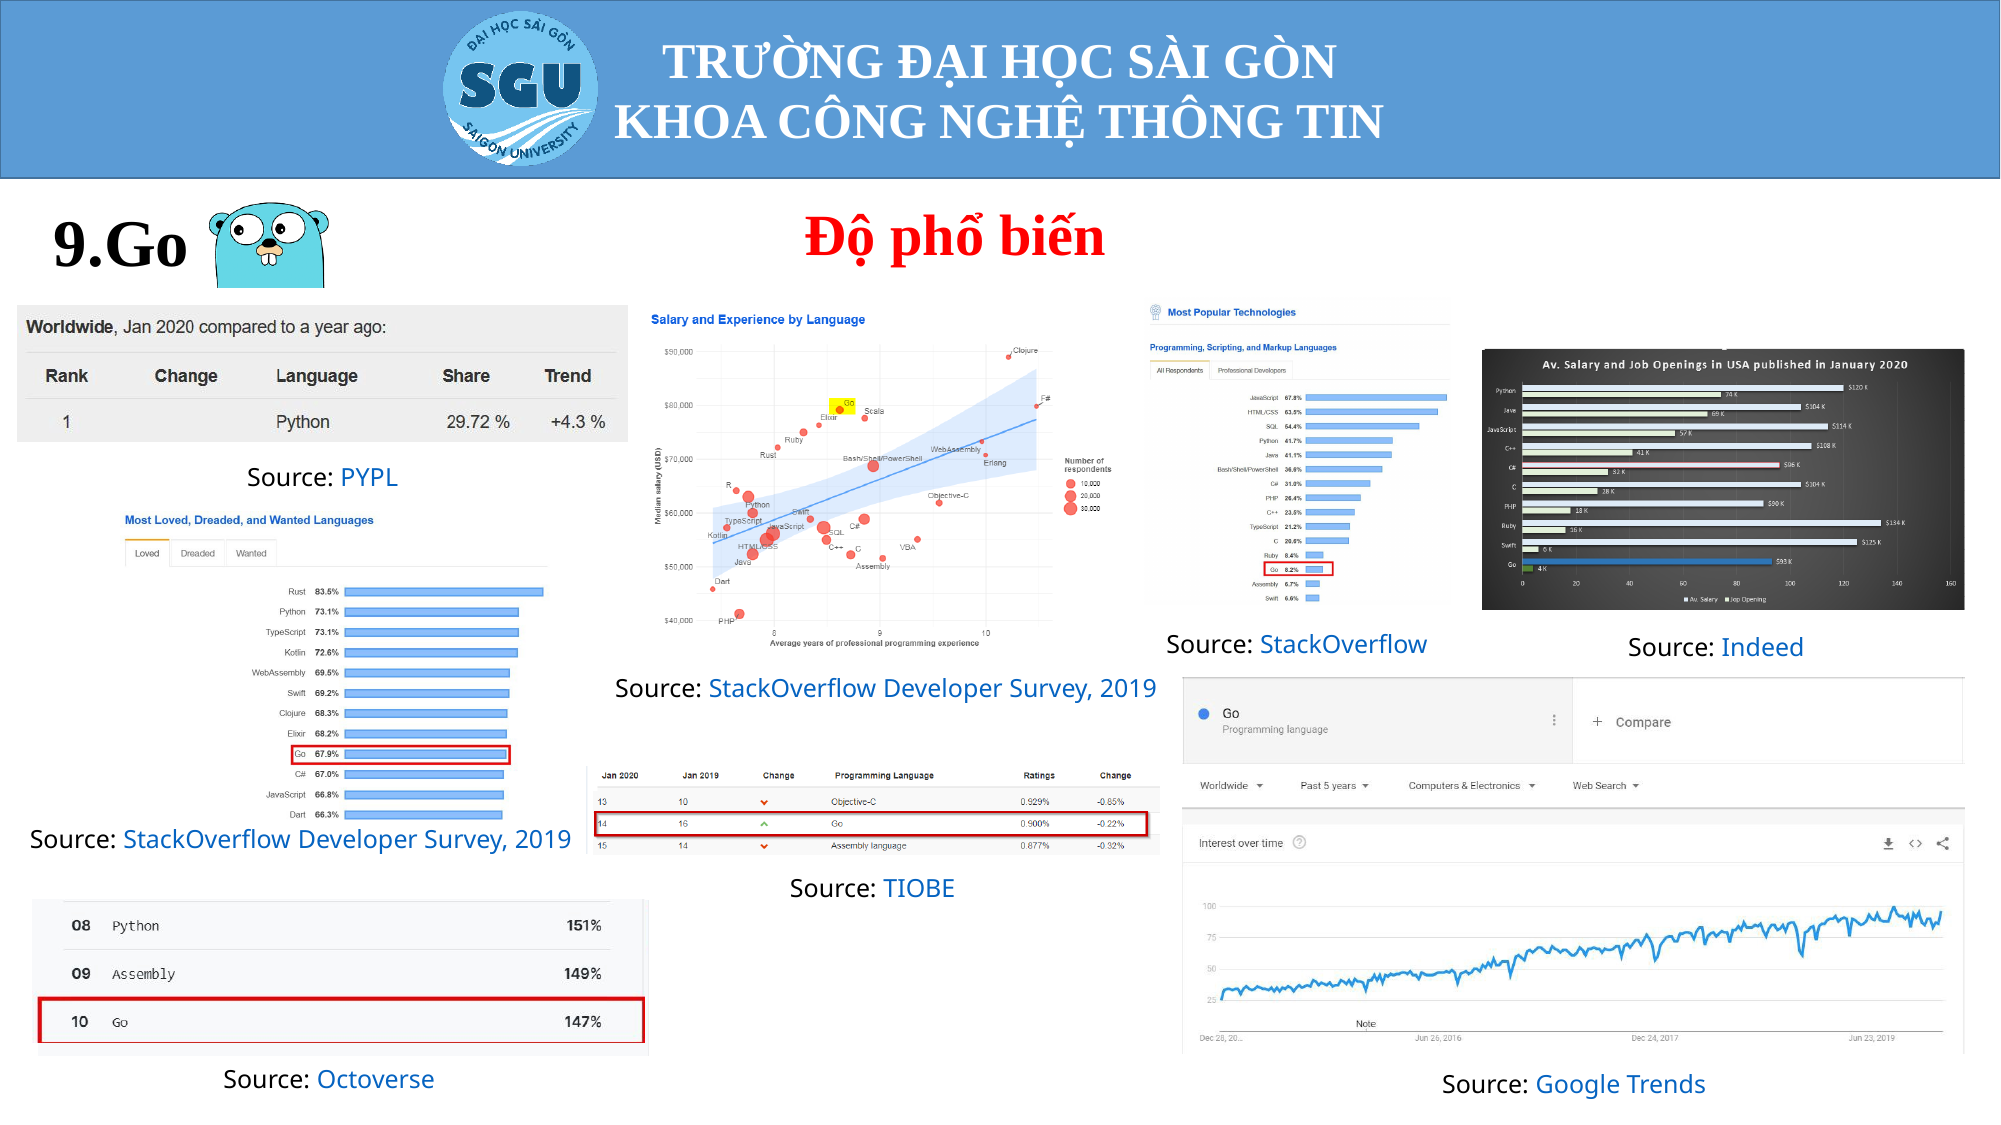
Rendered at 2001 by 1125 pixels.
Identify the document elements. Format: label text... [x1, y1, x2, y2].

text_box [605, 298, 1168, 711]
picture [120, 511, 555, 823]
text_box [1482, 347, 1965, 670]
text_box Source: StackOverflow Developer Survey, 2019 [15, 815, 586, 865]
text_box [1144, 297, 1451, 667]
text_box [17, 305, 605, 500]
picture [443, 11, 598, 166]
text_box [38, 192, 335, 288]
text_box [586, 766, 1160, 906]
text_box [1182, 677, 1965, 1107]
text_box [32, 899, 649, 1102]
text_box Độ phổ biến [789, 189, 1121, 275]
